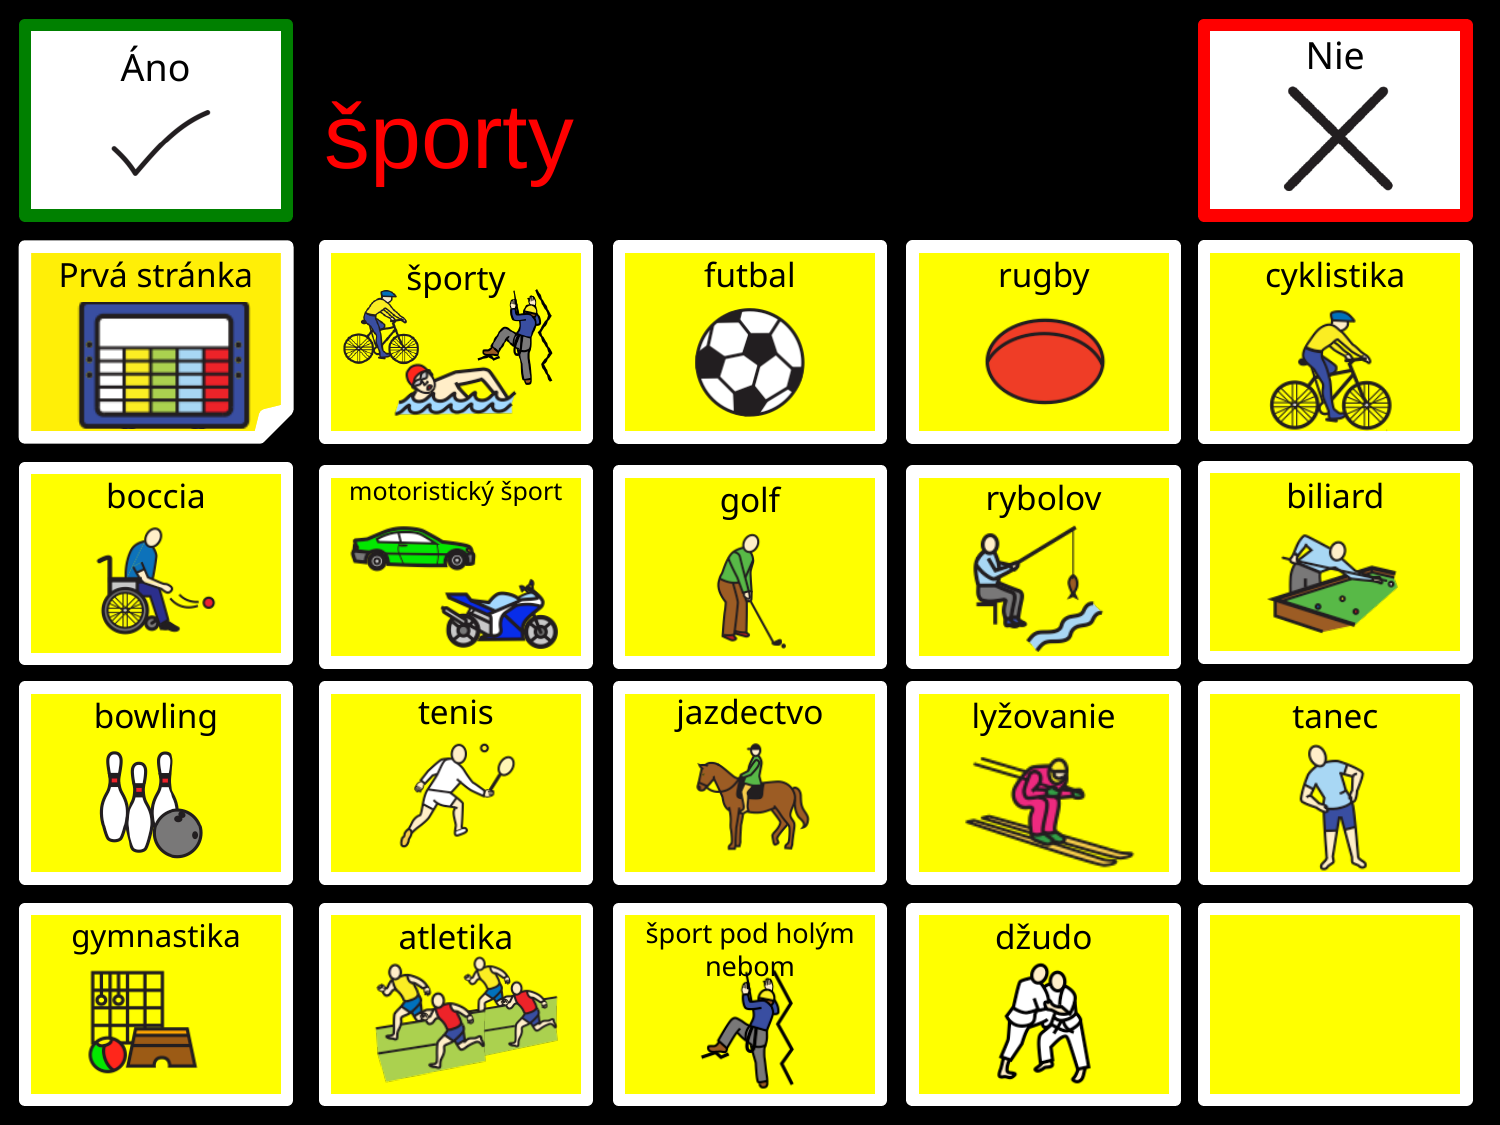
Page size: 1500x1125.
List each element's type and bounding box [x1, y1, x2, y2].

text_box [324, 908, 588, 1101]
text_box [912, 908, 1176, 1101]
title [324, 36, 857, 242]
text_box [24, 24, 288, 216]
text_box [324, 684, 588, 879]
picture [62, 301, 267, 429]
picture [949, 712, 1151, 913]
picture [1258, 298, 1403, 443]
picture [1258, 505, 1411, 658]
text_box [1203, 24, 1467, 216]
text_box [24, 467, 288, 660]
picture [390, 728, 526, 863]
text_box [1203, 246, 1467, 438]
text_box [324, 468, 588, 663]
picture [1274, 74, 1403, 203]
picture [1257, 731, 1411, 885]
text_box [618, 246, 882, 438]
text_box [1203, 687, 1467, 879]
text_box [24, 245, 289, 439]
picture [88, 742, 213, 868]
picture [685, 298, 815, 428]
text_box [1203, 466, 1467, 658]
picture [687, 731, 819, 863]
text_box [1203, 908, 1467, 1101]
text_box [24, 687, 288, 879]
text_box [912, 246, 1176, 438]
picture [975, 955, 1113, 1093]
text_box [912, 687, 1176, 879]
text_box [618, 908, 882, 1101]
text_box [912, 469, 1176, 663]
picture [76, 955, 210, 1089]
text_box [324, 246, 588, 438]
picture [101, 84, 220, 203]
picture [681, 963, 815, 1098]
picture [336, 282, 569, 458]
picture [975, 293, 1114, 432]
text_box [618, 684, 882, 879]
picture [960, 510, 1118, 668]
picture [687, 526, 820, 659]
picture [354, 937, 576, 1093]
text_box [24, 908, 288, 1101]
picture [88, 510, 226, 649]
text_box [618, 471, 882, 663]
picture [339, 474, 569, 685]
